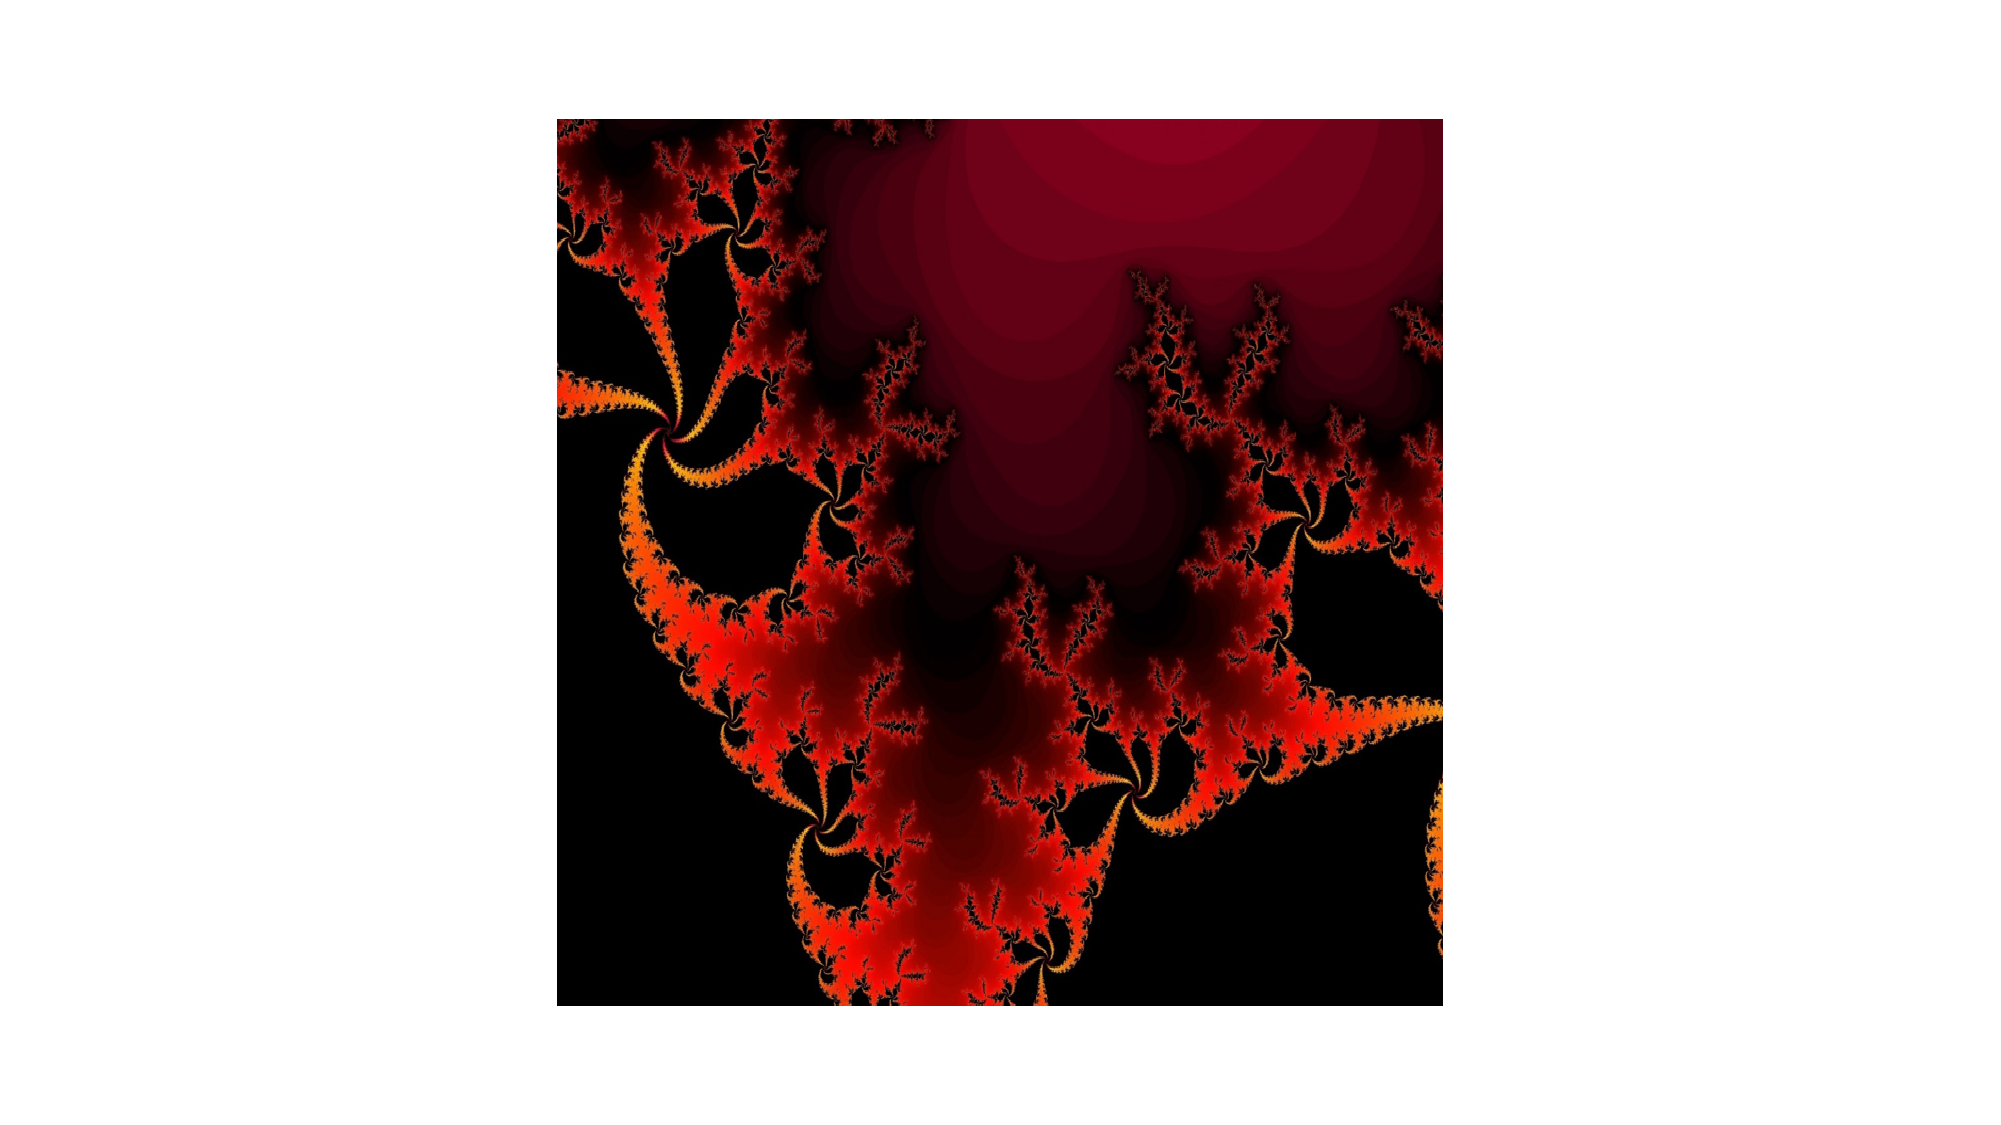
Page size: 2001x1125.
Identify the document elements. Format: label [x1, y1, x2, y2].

picture [556, 119, 1443, 1006]
